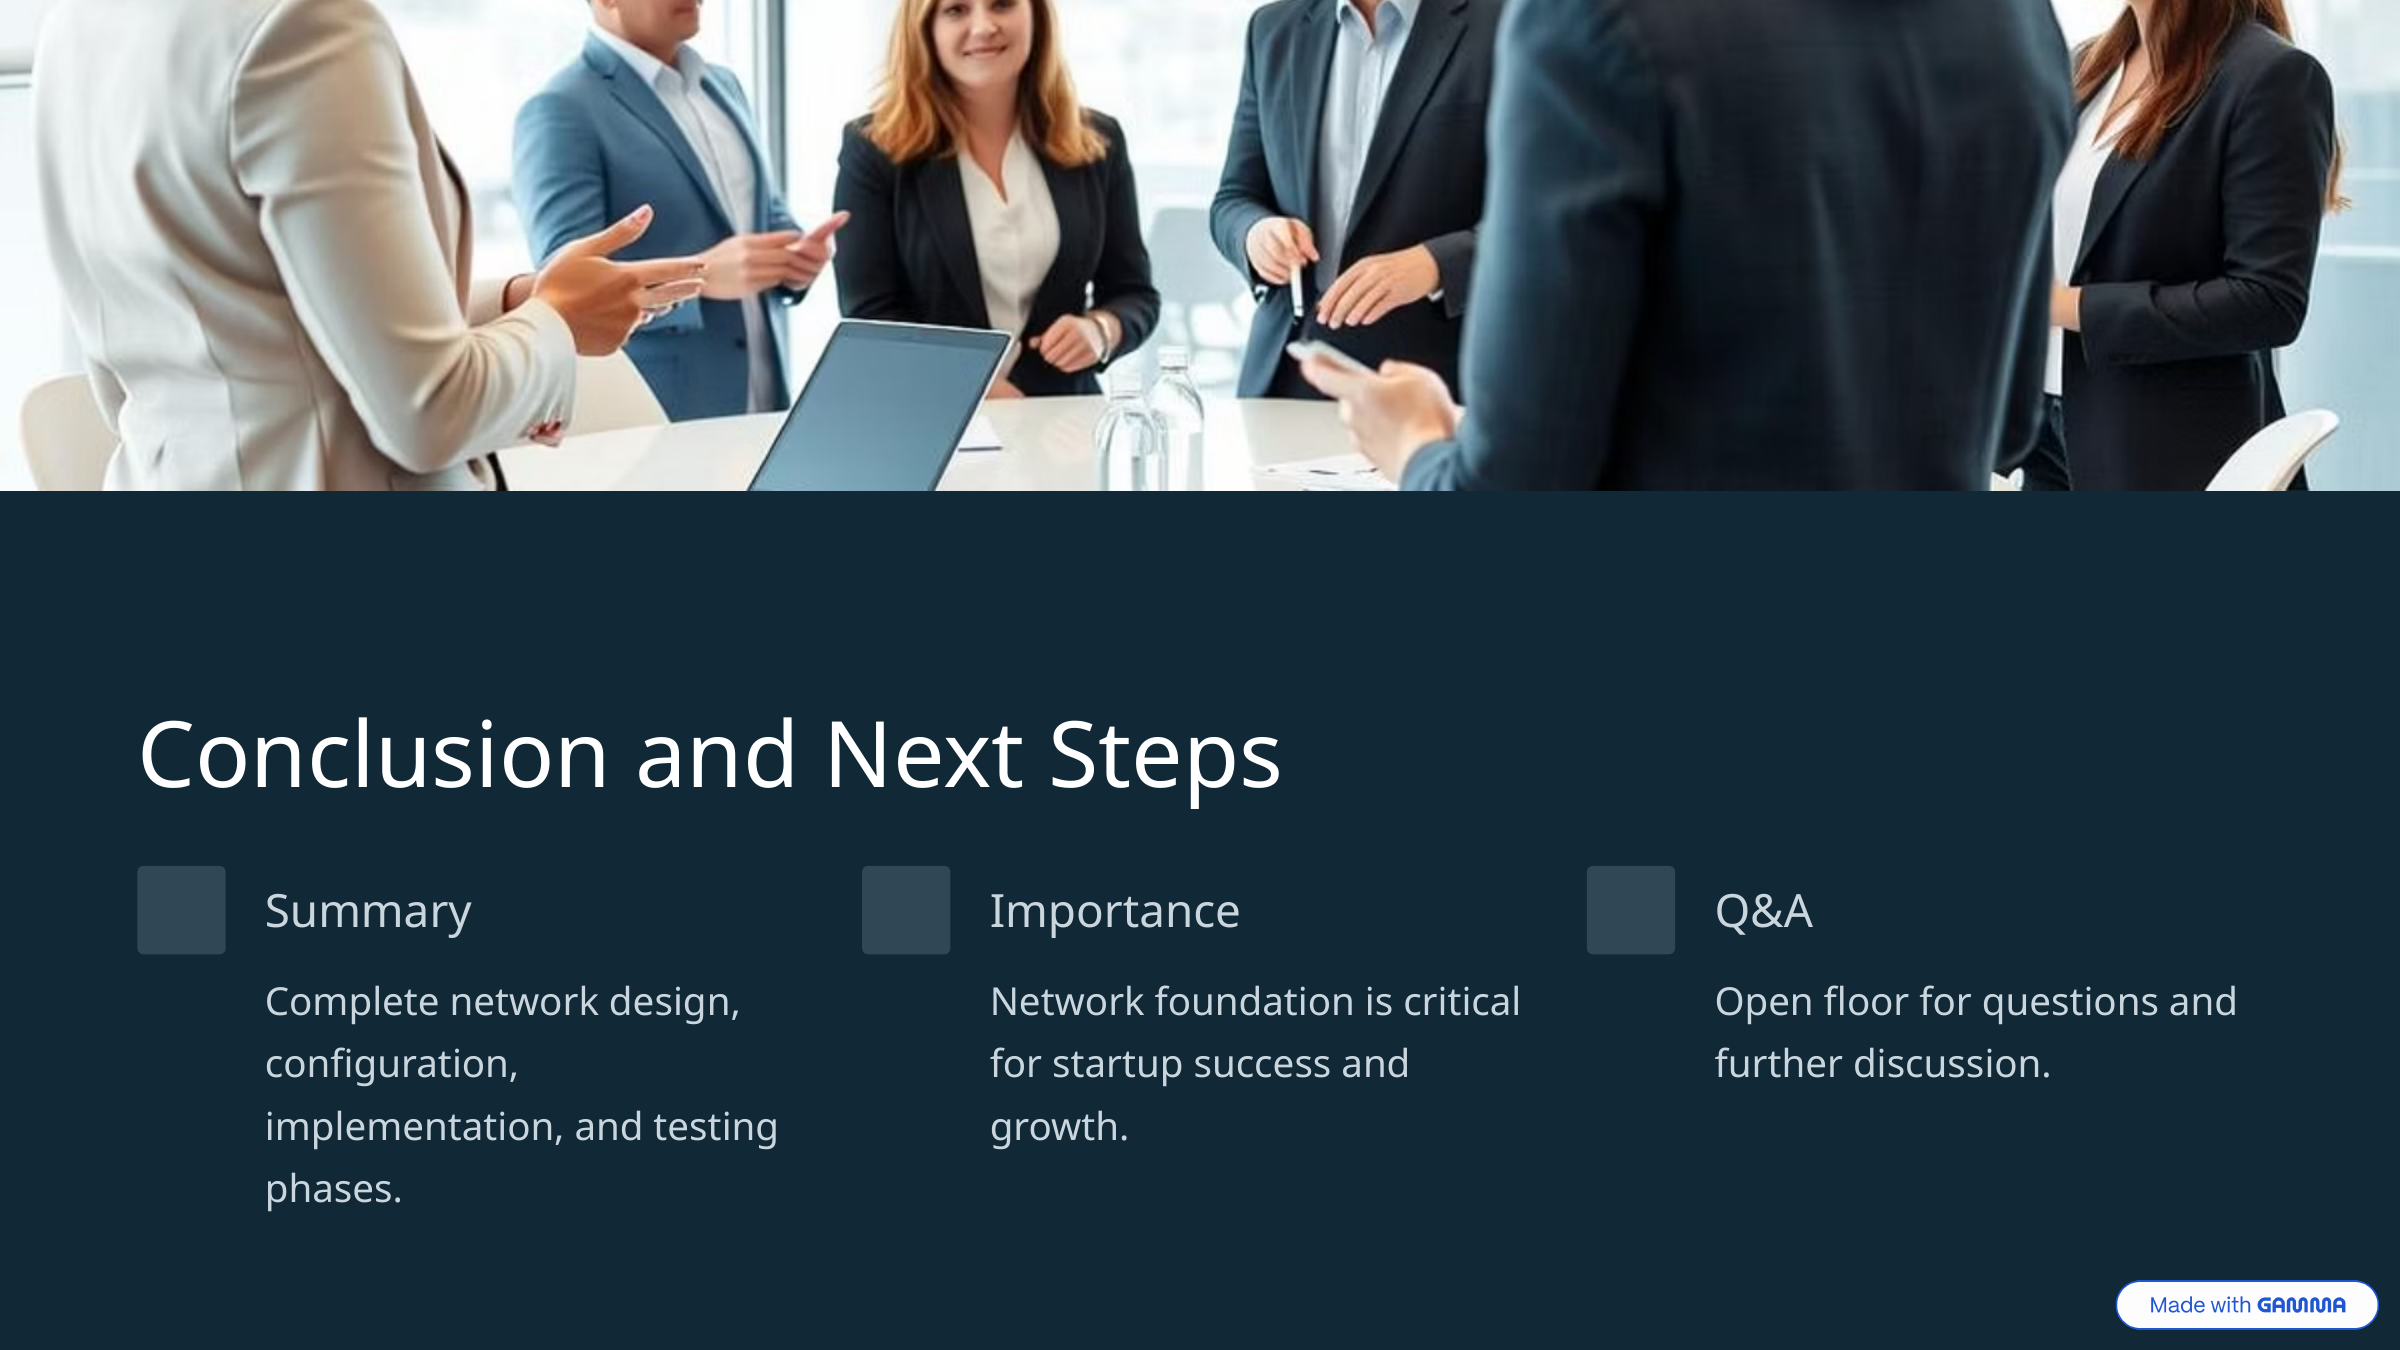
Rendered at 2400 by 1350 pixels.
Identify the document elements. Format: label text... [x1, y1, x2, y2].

picture [2106, 1271, 2389, 1339]
text_box [862, 865, 951, 955]
text_box Importance [989, 879, 1452, 938]
text_box Q&A [1714, 879, 2177, 938]
picture [0, 0, 2400, 491]
text_box [137, 865, 226, 955]
text_box Complete network design, configuration, implementation, and testing phases. [265, 960, 814, 1150]
text_box Conclusion and Next Steps [137, 691, 1622, 807]
text_box Summary [265, 879, 727, 938]
text_box Network foundation is critical for startup success and growth. [989, 960, 1538, 1087]
text_box [1586, 865, 1676, 955]
text_box Open floor for questions and further discussion. [1714, 960, 2263, 1087]
